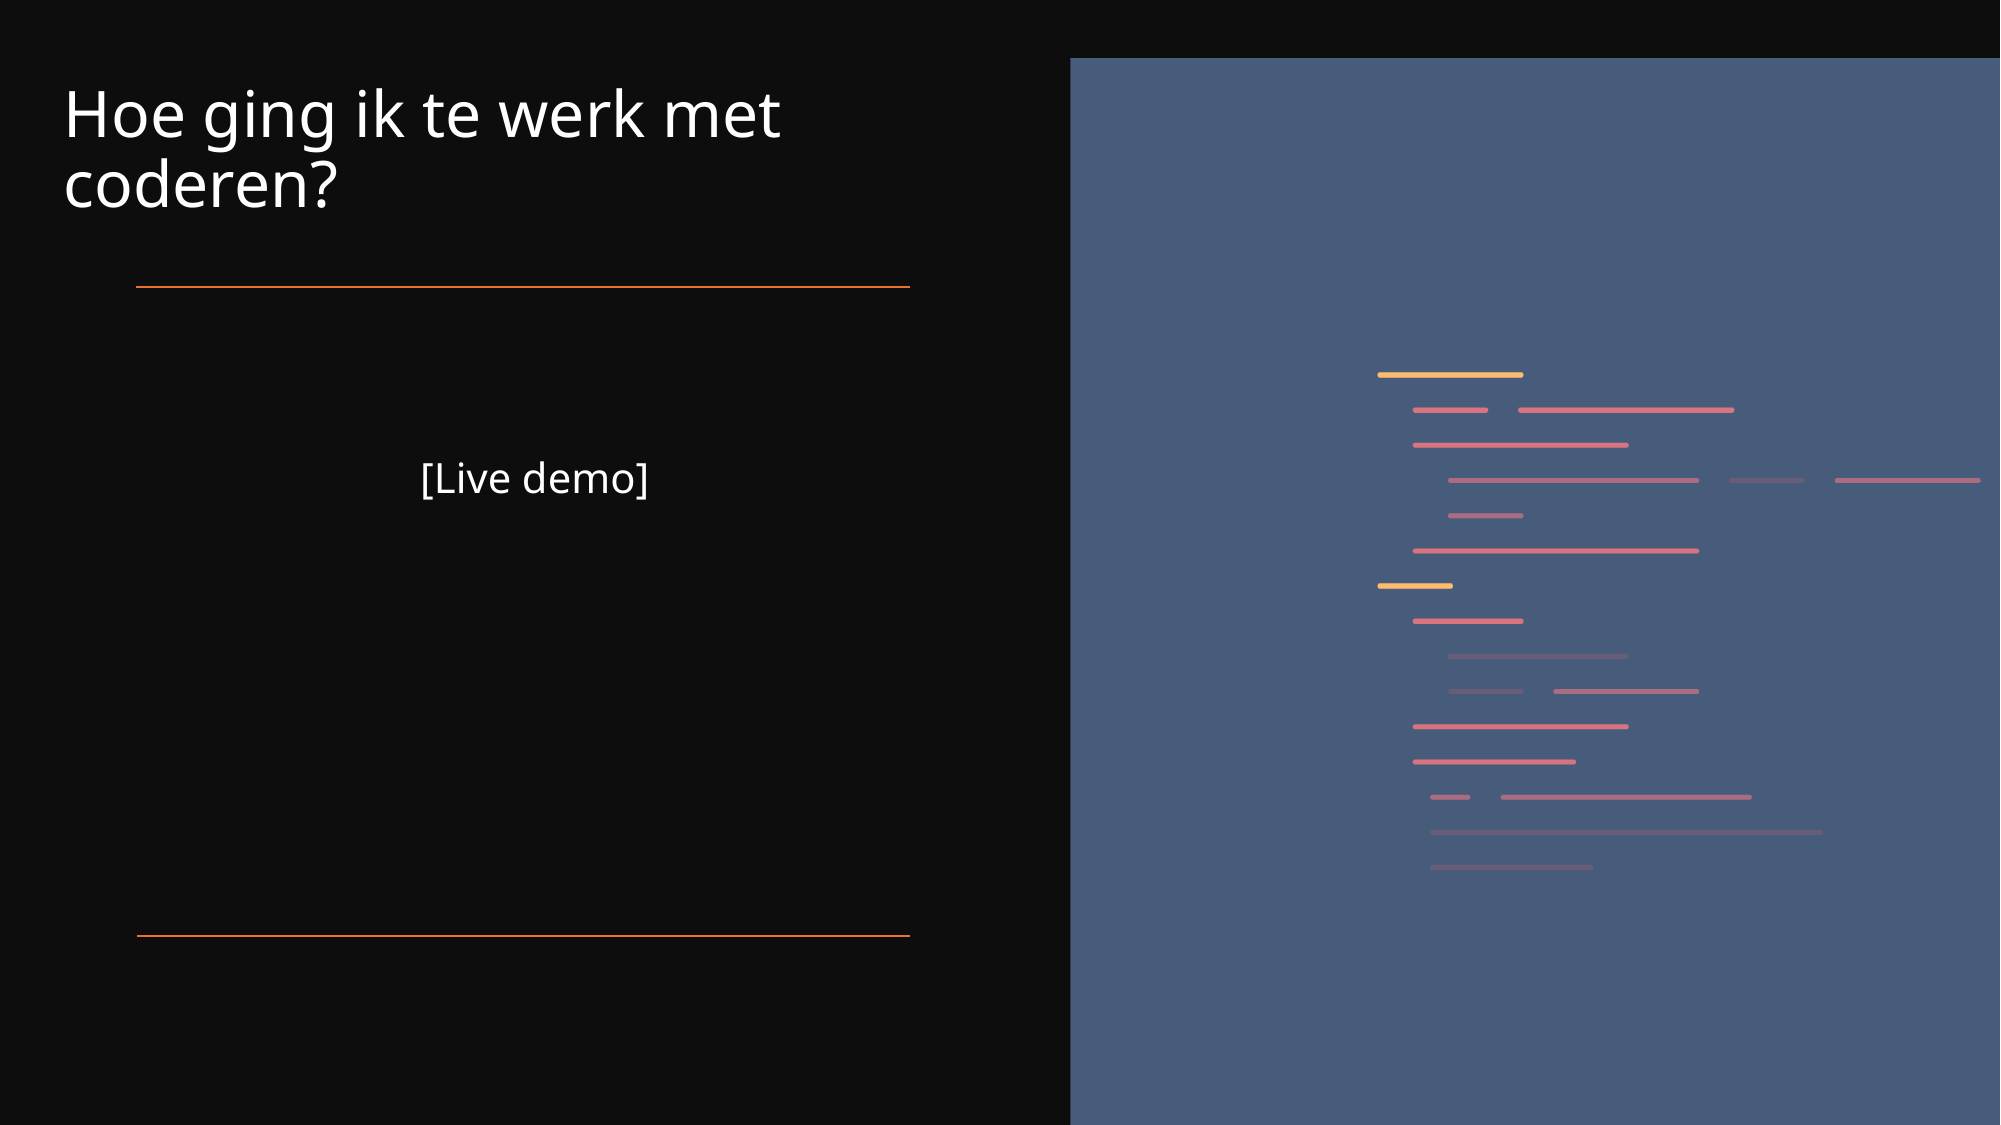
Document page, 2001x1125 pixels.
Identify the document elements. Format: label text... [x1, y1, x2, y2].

picture [1069, 57, 2000, 1125]
title Hoe ging ik te werk met coderen? [48, 73, 1052, 229]
list [Live demo] [147, 313, 900, 912]
text_box [0, 0, 2000, 1125]
